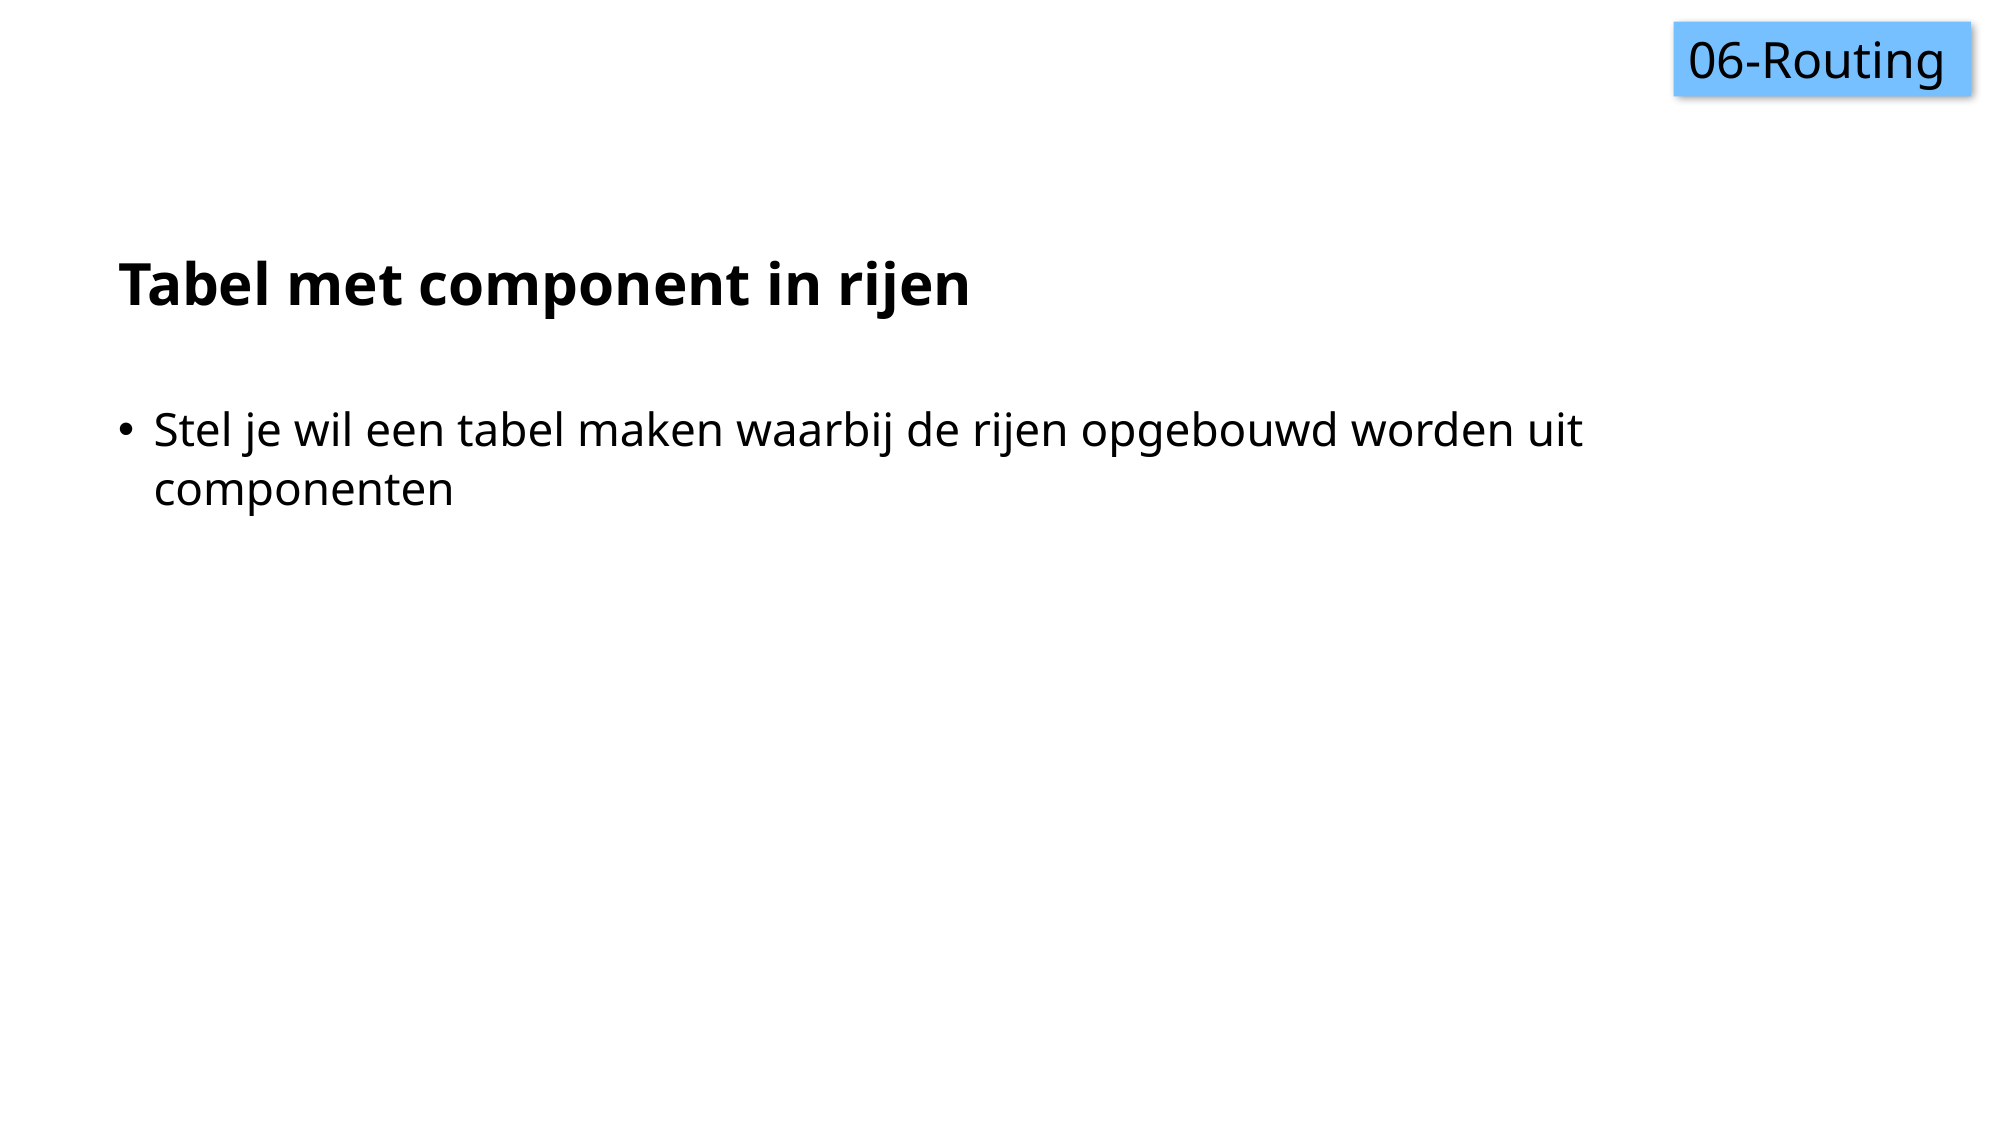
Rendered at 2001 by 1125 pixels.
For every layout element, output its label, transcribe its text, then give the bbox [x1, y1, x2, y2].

title Tabel met component in rijen [118, 85, 1872, 317]
text_box 06-Routing [1673, 21, 1971, 97]
list Stel je wil een tabel maken waarbij de rijen opgebouwd worden uit componenten [118, 397, 1872, 1034]
